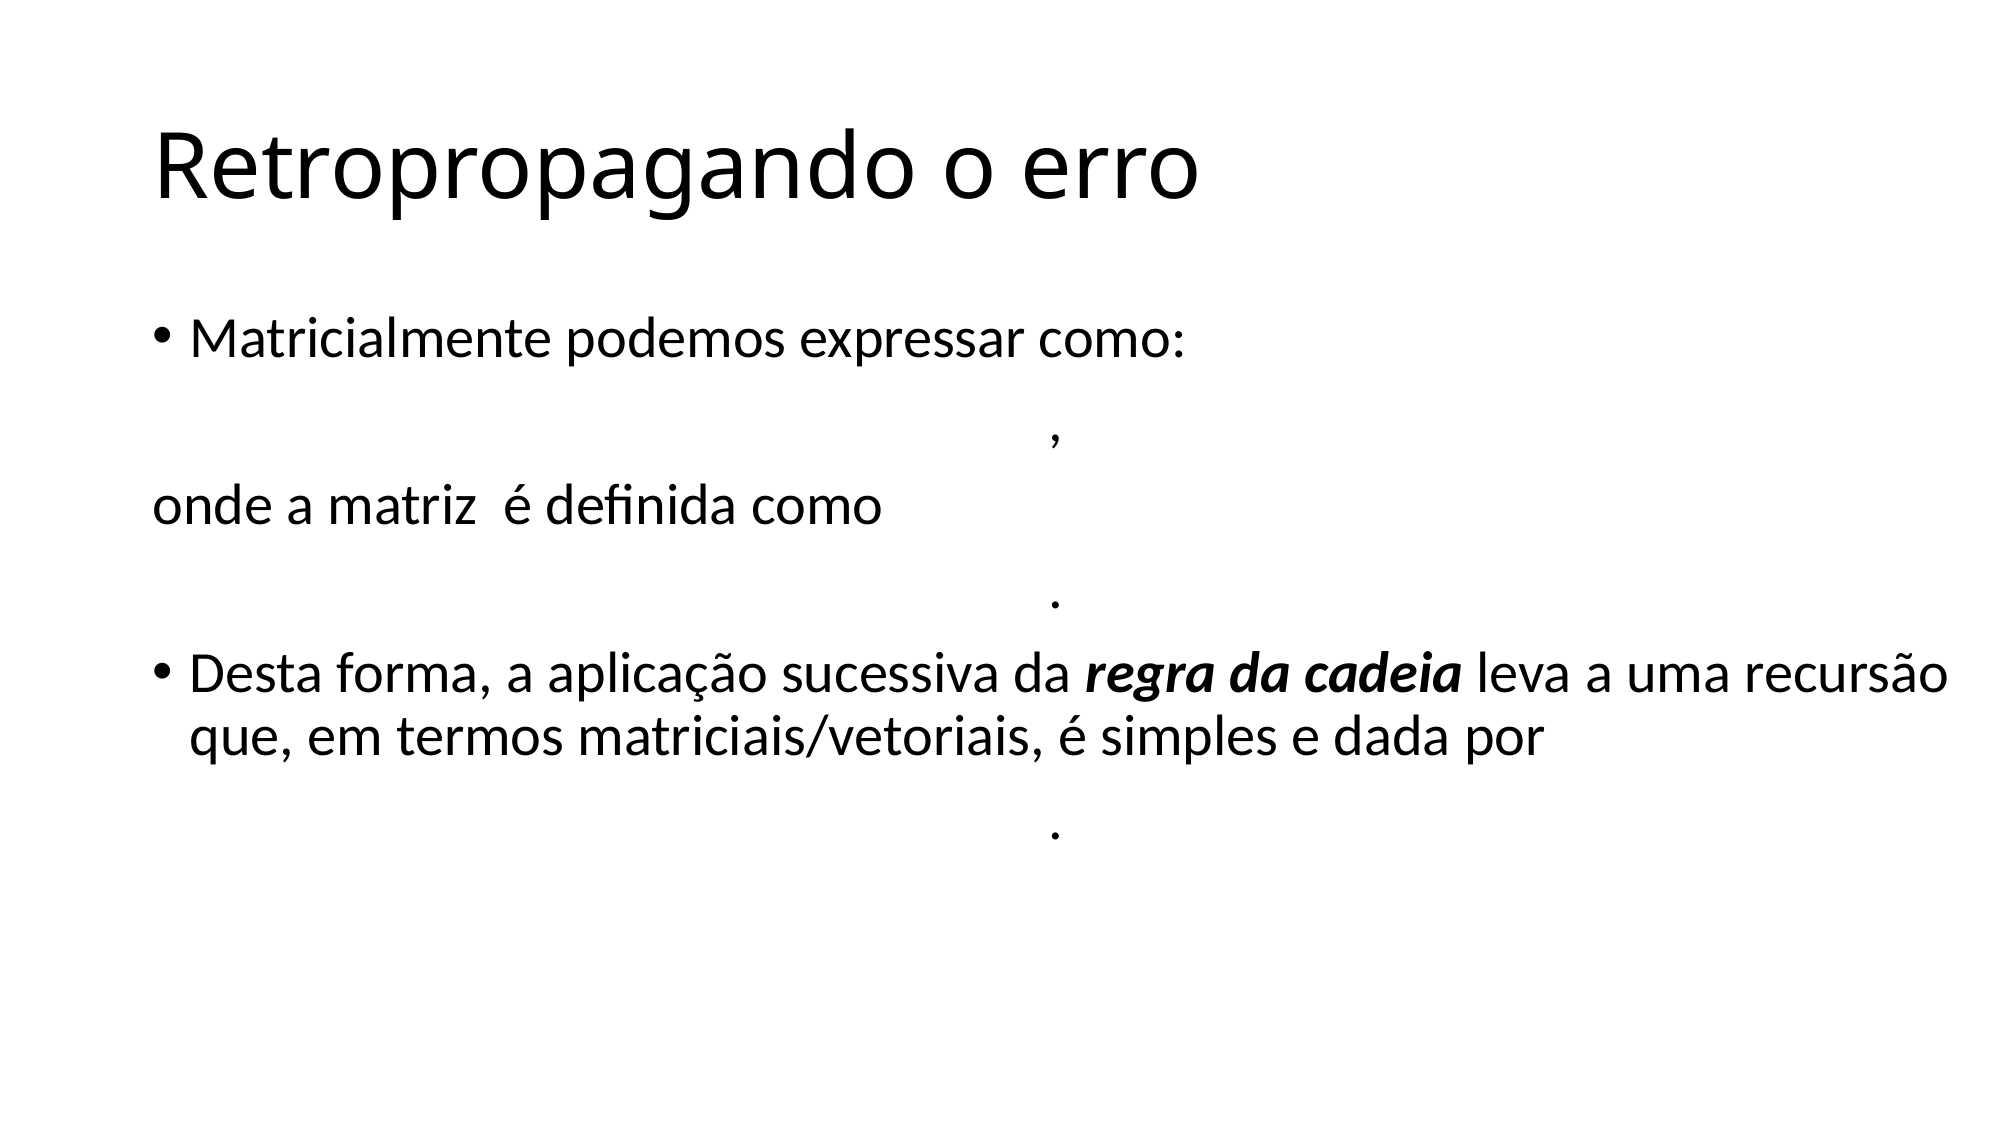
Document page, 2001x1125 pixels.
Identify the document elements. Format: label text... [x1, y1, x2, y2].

title Retropropagando o erro [137, 59, 1863, 278]
